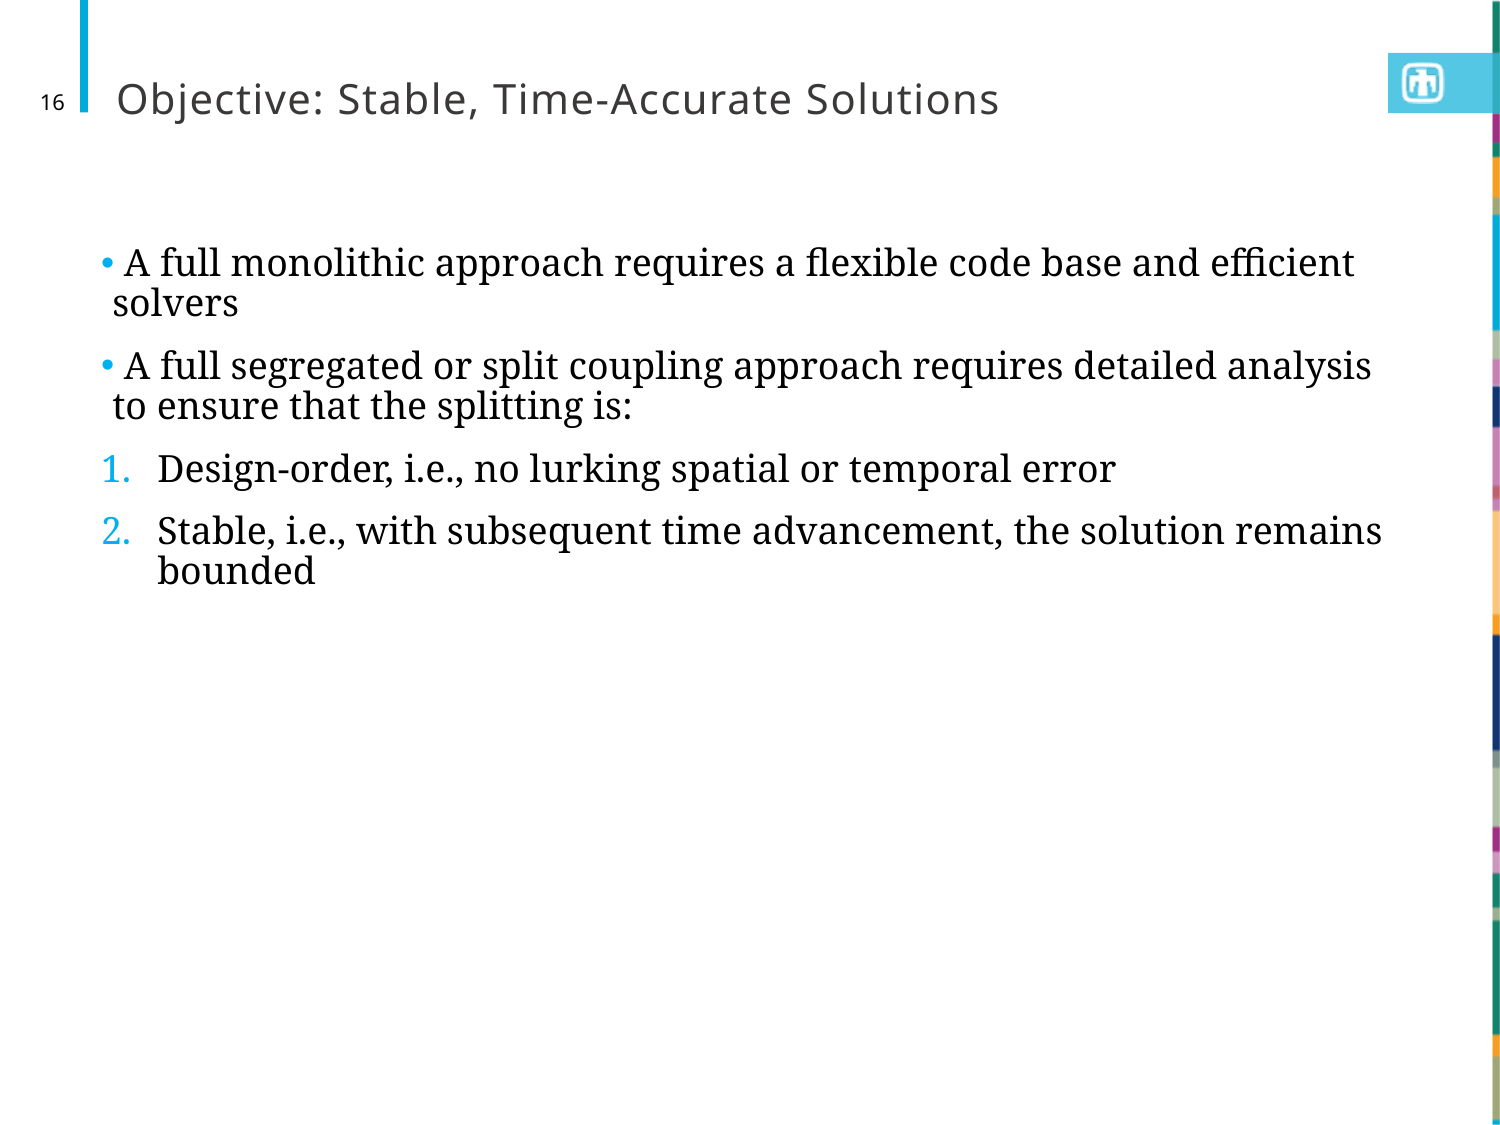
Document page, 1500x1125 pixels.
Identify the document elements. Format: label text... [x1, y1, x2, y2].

slide_number 16 [7, 73, 80, 133]
picture [1493, 1, 1500, 215]
list A full monolithic approach requires a flexible code base and efficient solvers A full segregated or split coupling approach requires detailed analysis to ensure that the splitting is: Design-order, i.e., no lurking spatial or temporal error Stable, i.e., with subsequent time advancement, the solution remains bounded [101, 236, 1390, 1125]
picture [1401, 62, 1445, 104]
picture [1493, 330, 1499, 1120]
title Objective: Stable, Time-Accurate Solutions [101, 36, 1339, 131]
